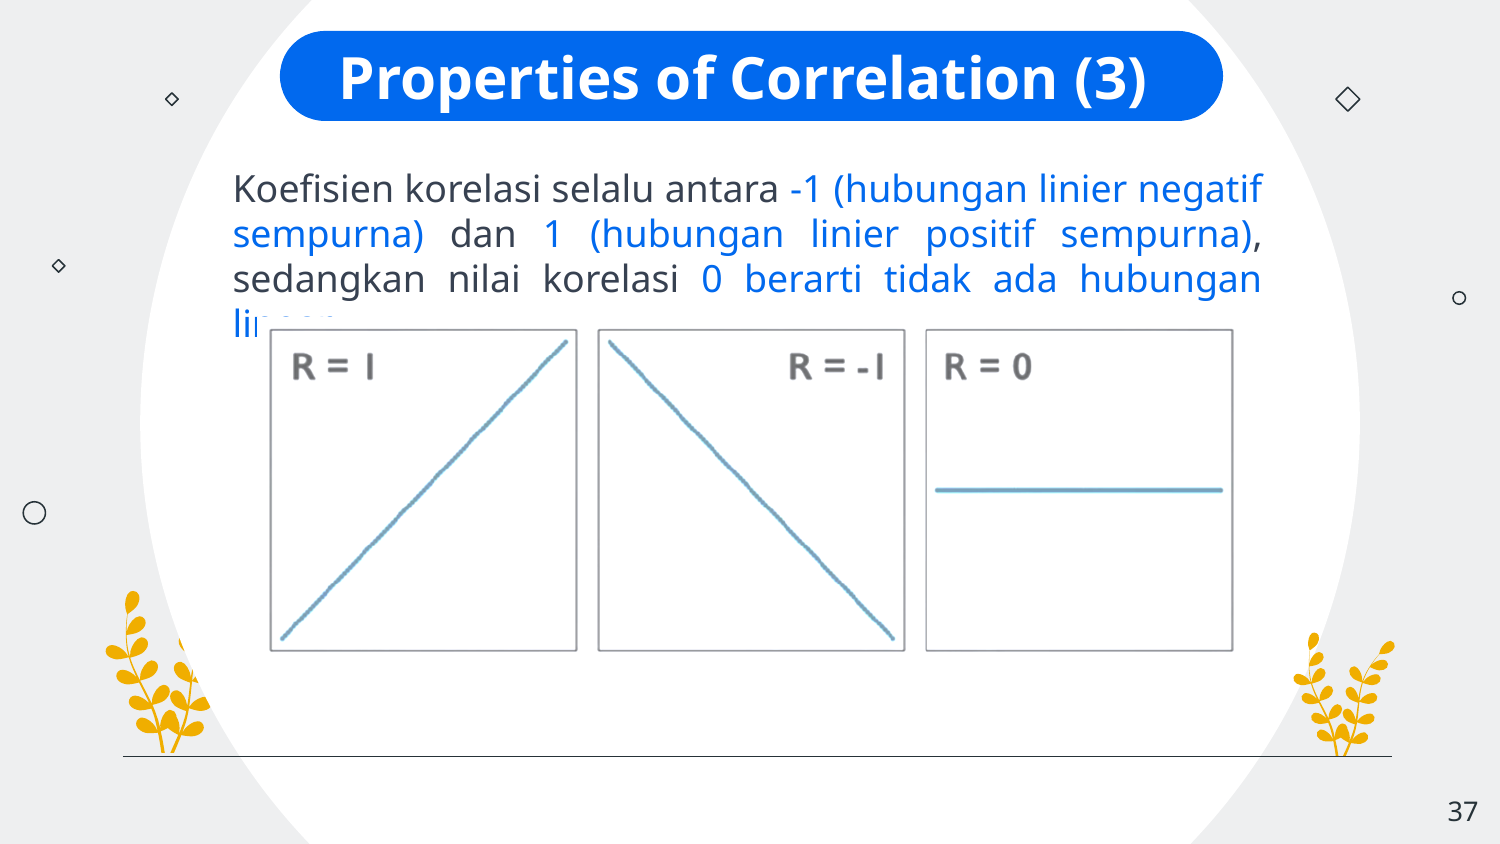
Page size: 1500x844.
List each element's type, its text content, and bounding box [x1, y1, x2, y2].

text_box [279, 45, 292, 107]
slide_number ‹#› [1403, 779, 1494, 844]
text_box Koefisien korelasi selalu antara -1 (hubungan linier negatif sempurna) dan 1 (hubungan linier positif sempurna), sedangkan nilai korelasi 0 berarti tidak ada hubungan linear. [217, 149, 1278, 276]
text_box [302, 30, 1224, 121]
picture [257, 317, 1243, 660]
title Properties of Correlation (3) [292, 37, 1194, 116]
